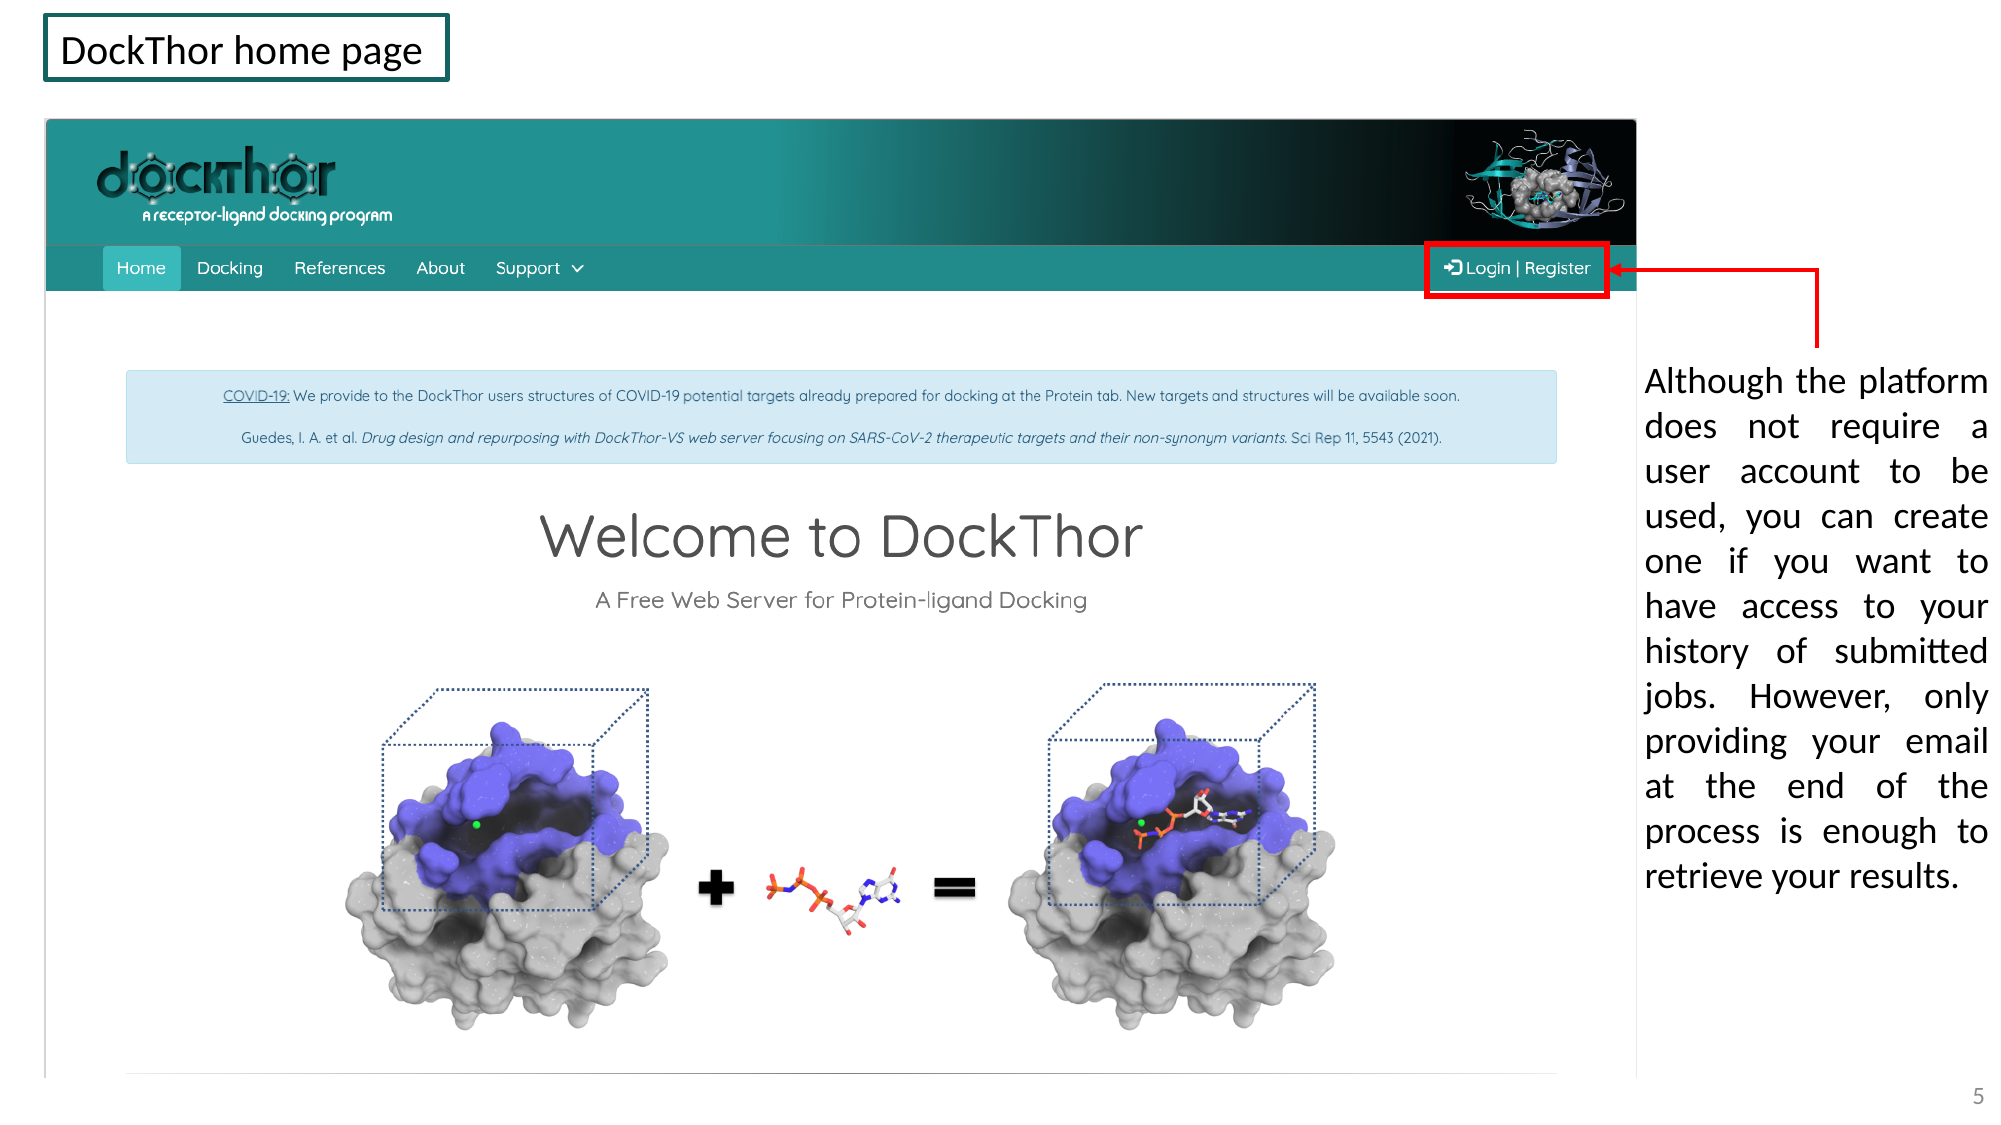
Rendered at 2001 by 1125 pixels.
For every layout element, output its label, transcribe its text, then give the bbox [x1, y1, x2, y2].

slide_number 5 [1550, 1065, 2000, 1125]
text_box Although the platform does not require a user account to be used, you can create one if you want to have access to your history of submitted jobs. However, only providing your email at the end of the process is enough to retrieve your results. [1637, 348, 2000, 904]
text_box DockThor home page [45, 15, 448, 80]
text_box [1672, 204, 1752, 415]
picture [44, 118, 1637, 1078]
